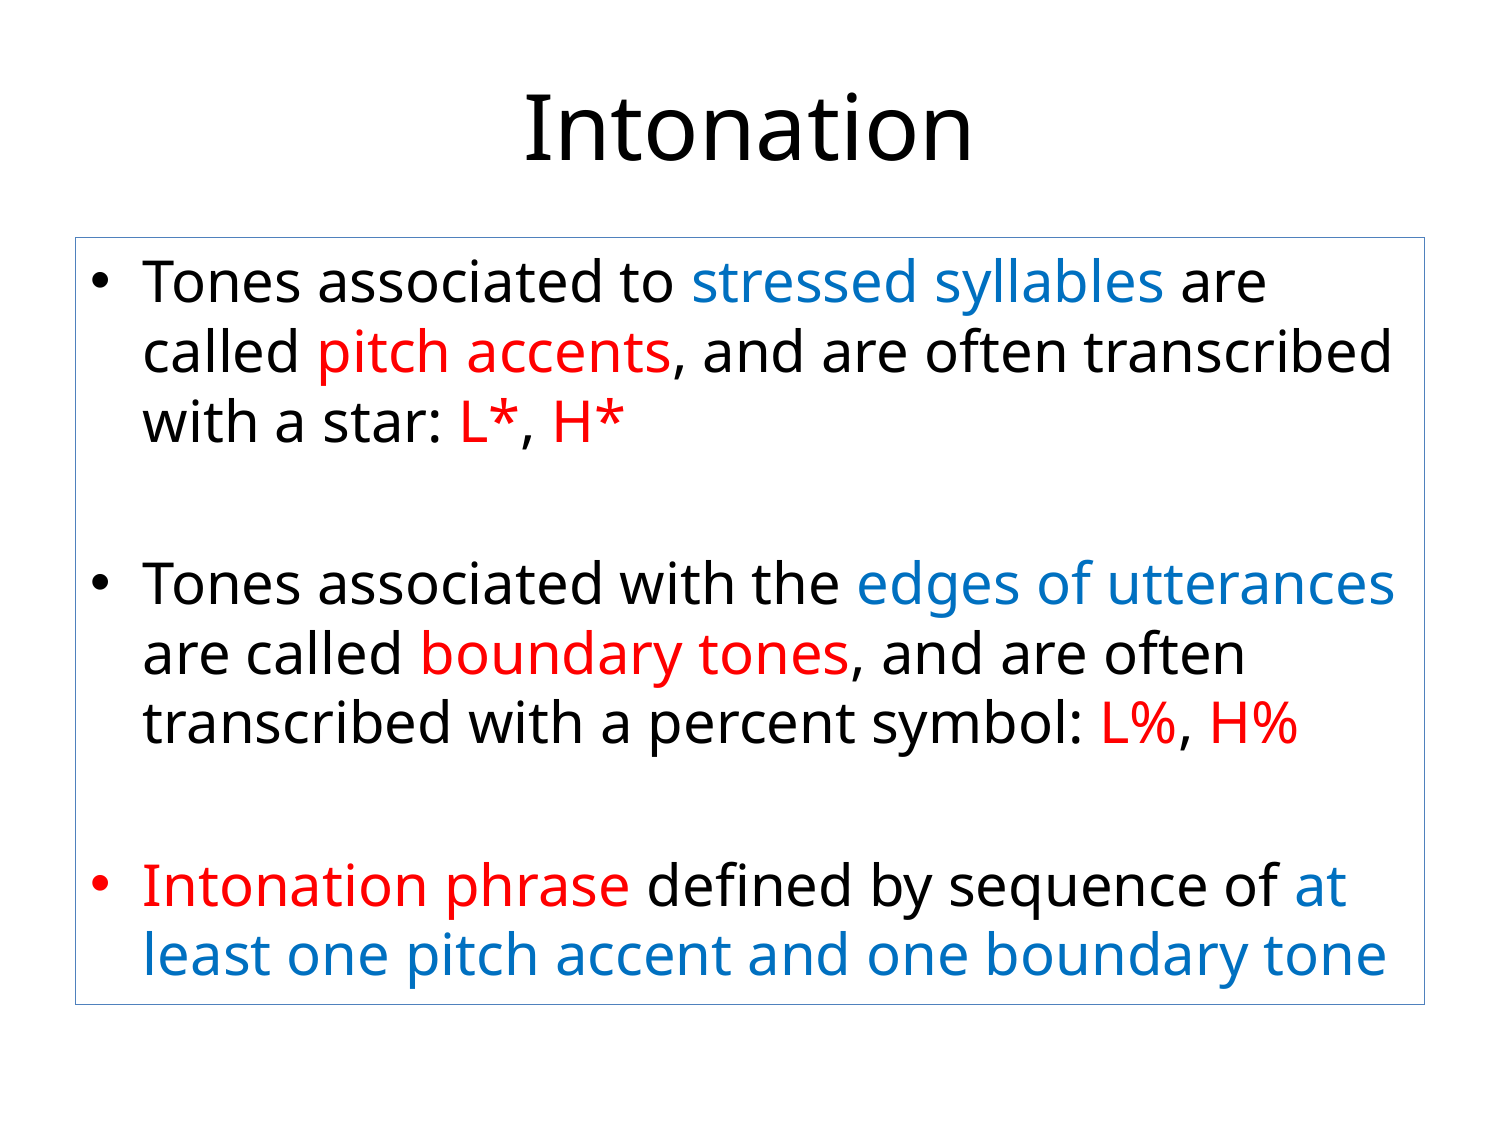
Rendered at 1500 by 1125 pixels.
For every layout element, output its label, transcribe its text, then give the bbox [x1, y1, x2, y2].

title Intonation [75, 45, 1425, 204]
list Tones associated to stressed syllables are called pitch accents, and are often transcribed with a star: L*, H* Tones associated with the edges of utterances are called boundary tones, and are often transcribed with a percent symbol: L%, H% Intonation phrase defined by sequence of at least one pitch accent and one boundary tone [75, 237, 1425, 1005]
